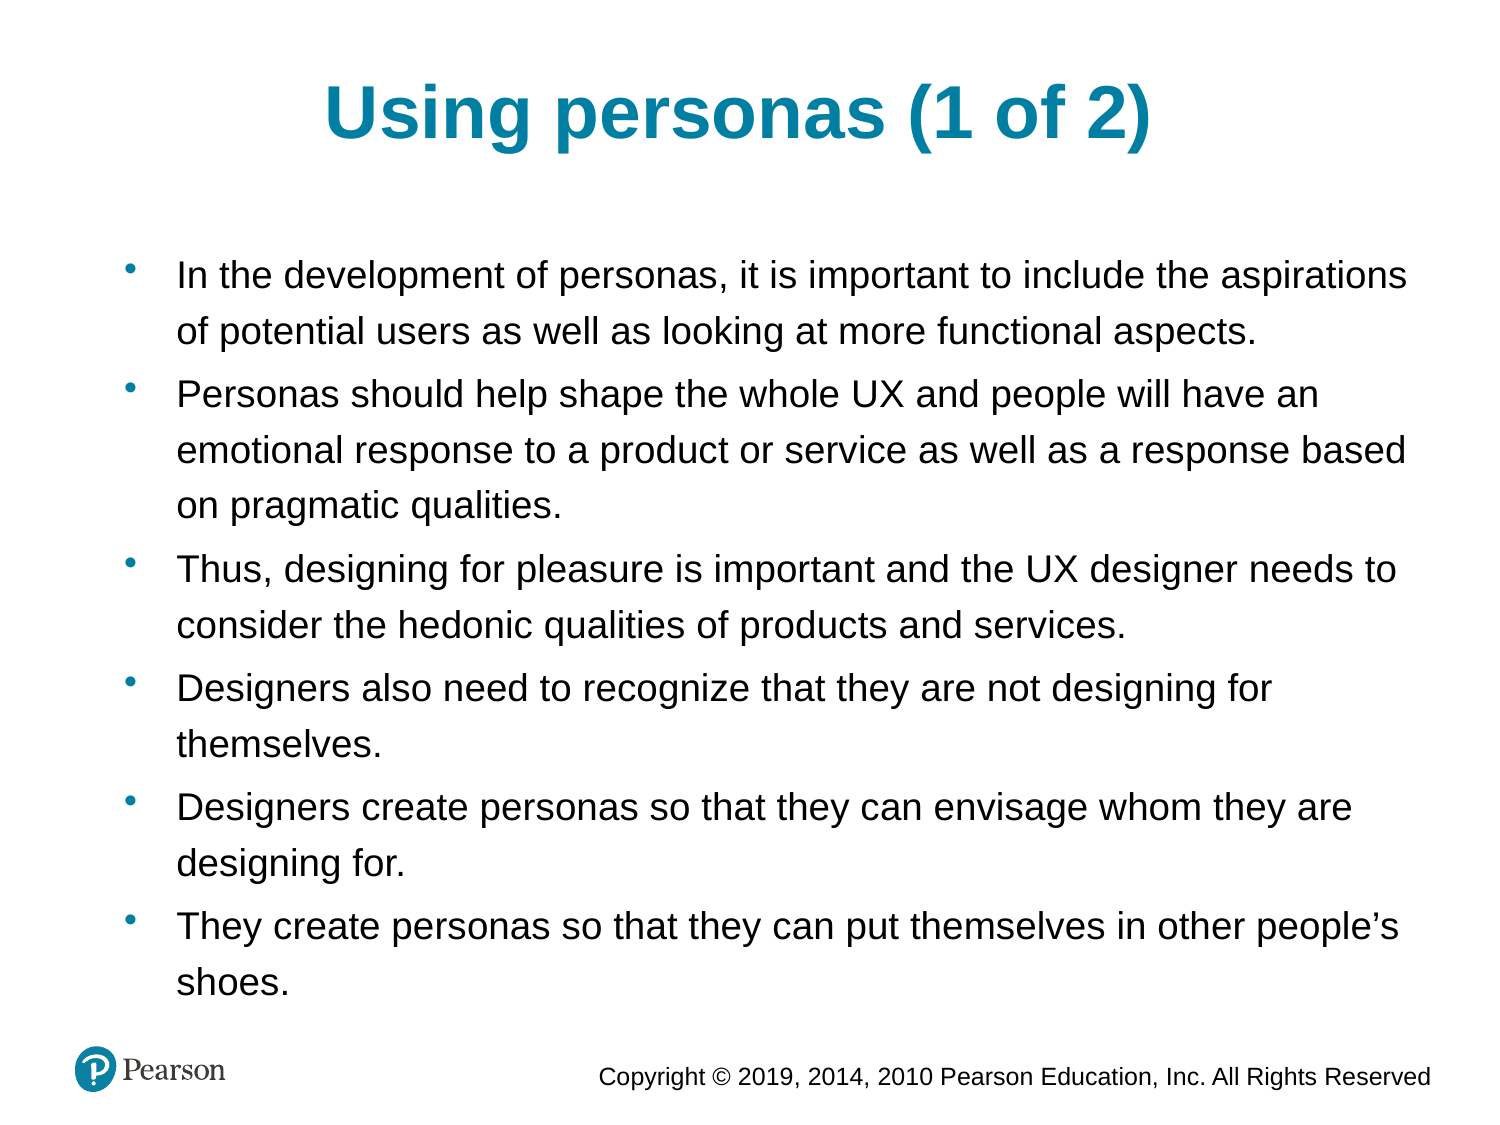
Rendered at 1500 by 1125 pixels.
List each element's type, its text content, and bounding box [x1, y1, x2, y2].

title Using personas (1 of 2) [75, 75, 1425, 143]
list In the development of personas, it is important to include the aspirations of potential users as well as looking at more functional aspects. Personas should help shape the whole UX and people will have an emotional response to a product or service as well as a response based on pragmatic qualities. Thus, designing for pleasure is important and the UX designer needs to consider the hedonic qualities of products and services. Designers also need to recognize that they are not designing for themselves. Designers create personas so that they can envisage whom they are designing for. They create personas so that they can put themselves in other people’s shoes. [109, 232, 1460, 1019]
